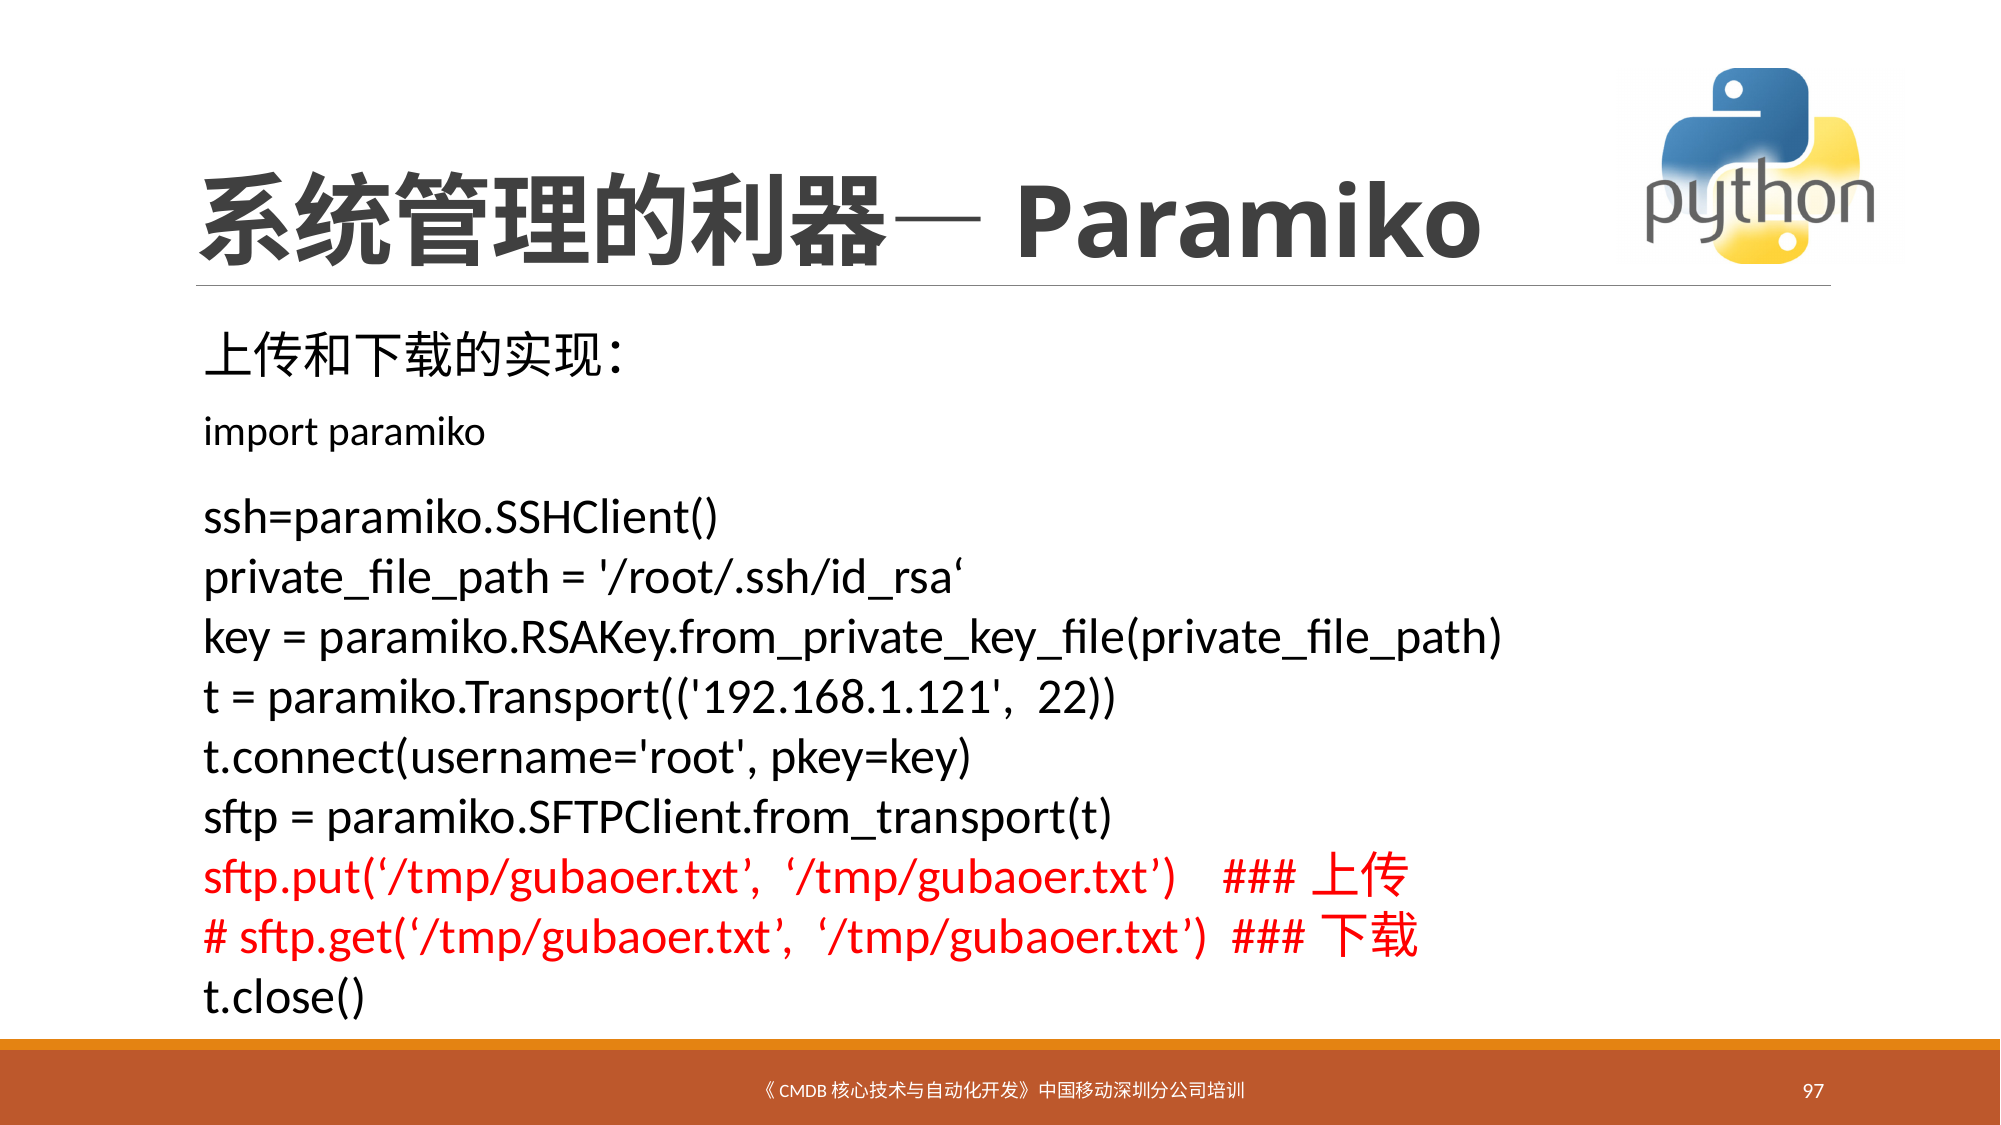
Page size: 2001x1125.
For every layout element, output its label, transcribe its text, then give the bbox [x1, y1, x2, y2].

slide_number 97 [1624, 1059, 1840, 1120]
text_box 上传和下载的实现： [188, 316, 1764, 391]
text_box import paramiko ssh=paramiko.SSHClient() private_file_path = '/root/.ssh/id_rsa‘ key = paramiko.RSAKey.from_private_key_file(private_file_path) t = paramiko.Transport(('192.168.1.121', 22)) t.connect(username='root', pkey=key) sftp = paramiko.SFTPClient.from_transport(t) sftp.put(‘/tmp/gubaoer.txt’, ‘/tmp/gubaoer.txt’) ###上传 # sftp.get(‘/tmp/gubaoer.txt’, ‘/tmp/gubaoer.txt’) ###下载 t.close() [188, 371, 1822, 1032]
footer 《CMDB核心技术与自动化开发》中国移动深圳分公司培训 [604, 1059, 1396, 1120]
picture [1616, 68, 1906, 264]
title 系统管理的利器—Paramiko [180, 47, 1830, 285]
